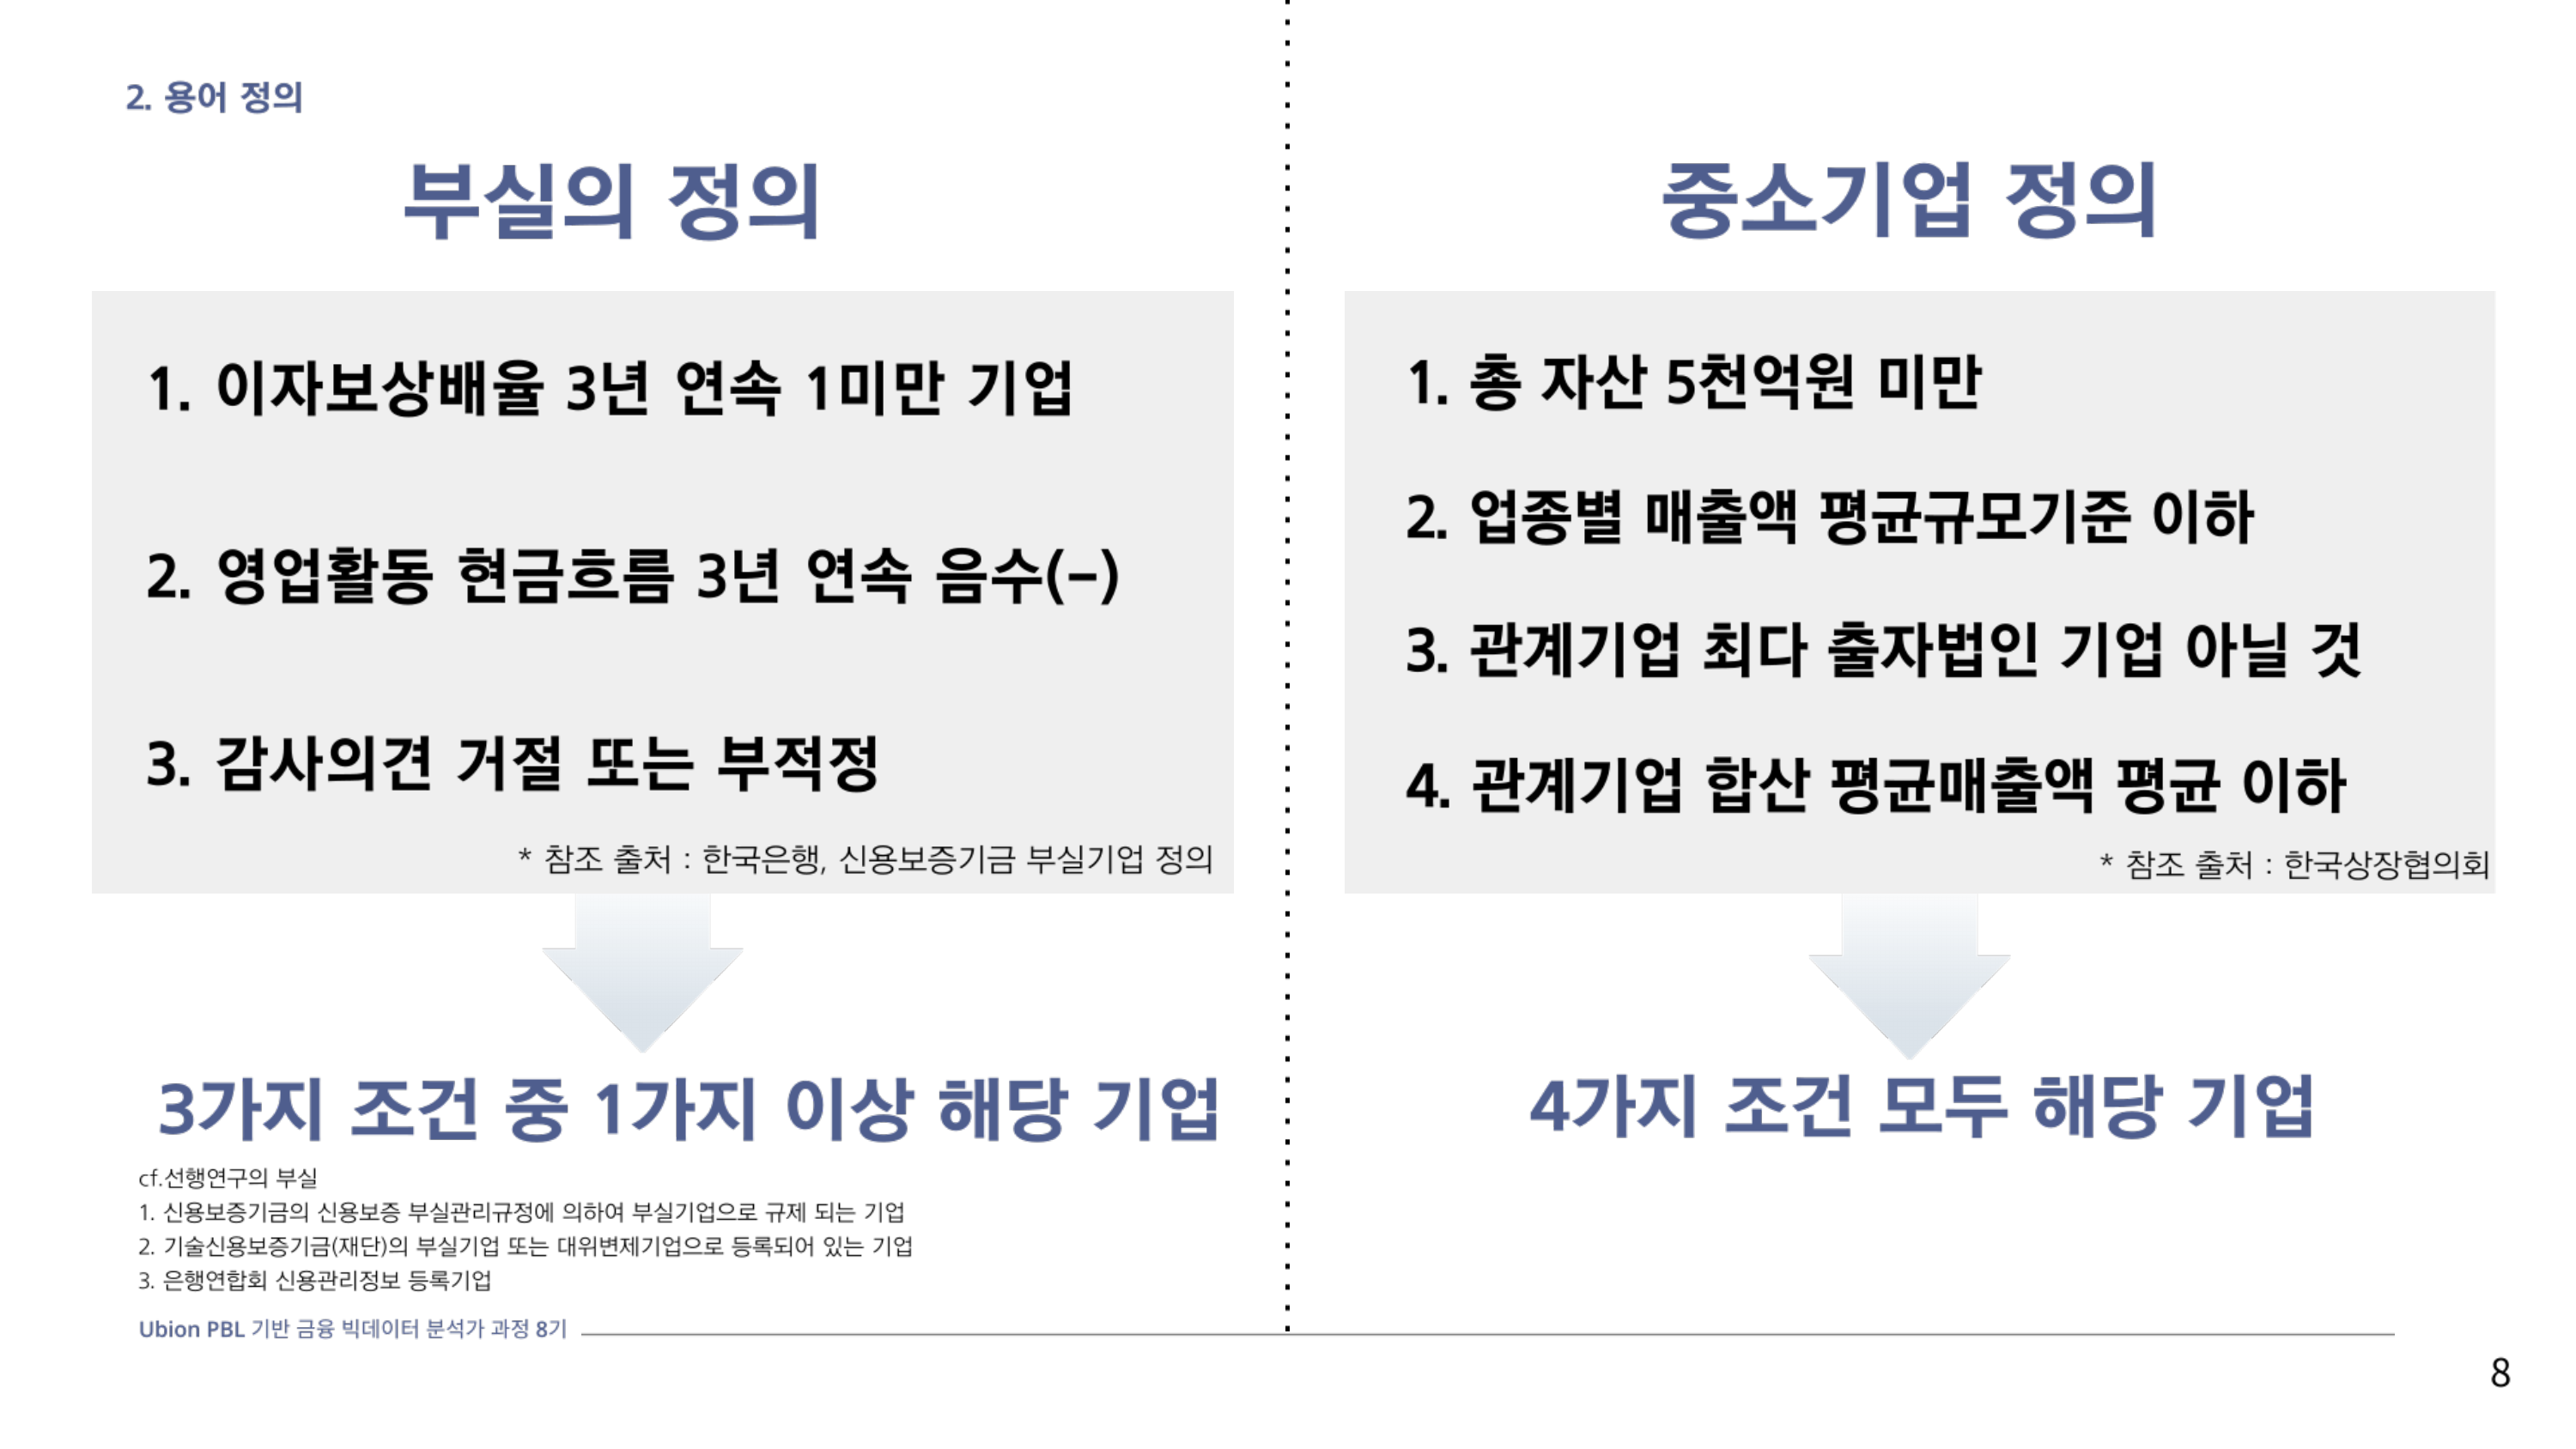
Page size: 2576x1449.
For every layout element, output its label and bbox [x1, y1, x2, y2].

text_box [540, 919, 745, 1052]
picture [125, 104, 1316, 912]
text_box [905, 291, 1235, 820]
text_box [591, 1331, 1285, 1339]
text_box [1285, 1174, 1290, 1332]
text_box [1285, 0, 1290, 820]
text_box [153, 1063, 2464, 1165]
picture [126, 1028, 1285, 1364]
text_box [1293, 1331, 2001, 1339]
picture [114, 59, 335, 156]
text_box [1345, 291, 1583, 894]
text_box [92, 291, 380, 894]
picture [2005, 1321, 2576, 1434]
text_box [2263, 291, 2496, 826]
picture [1290, 1028, 2524, 1228]
text_box [1285, 919, 1290, 1060]
text_box [1807, 900, 2012, 1059]
picture [1388, 102, 2538, 919]
